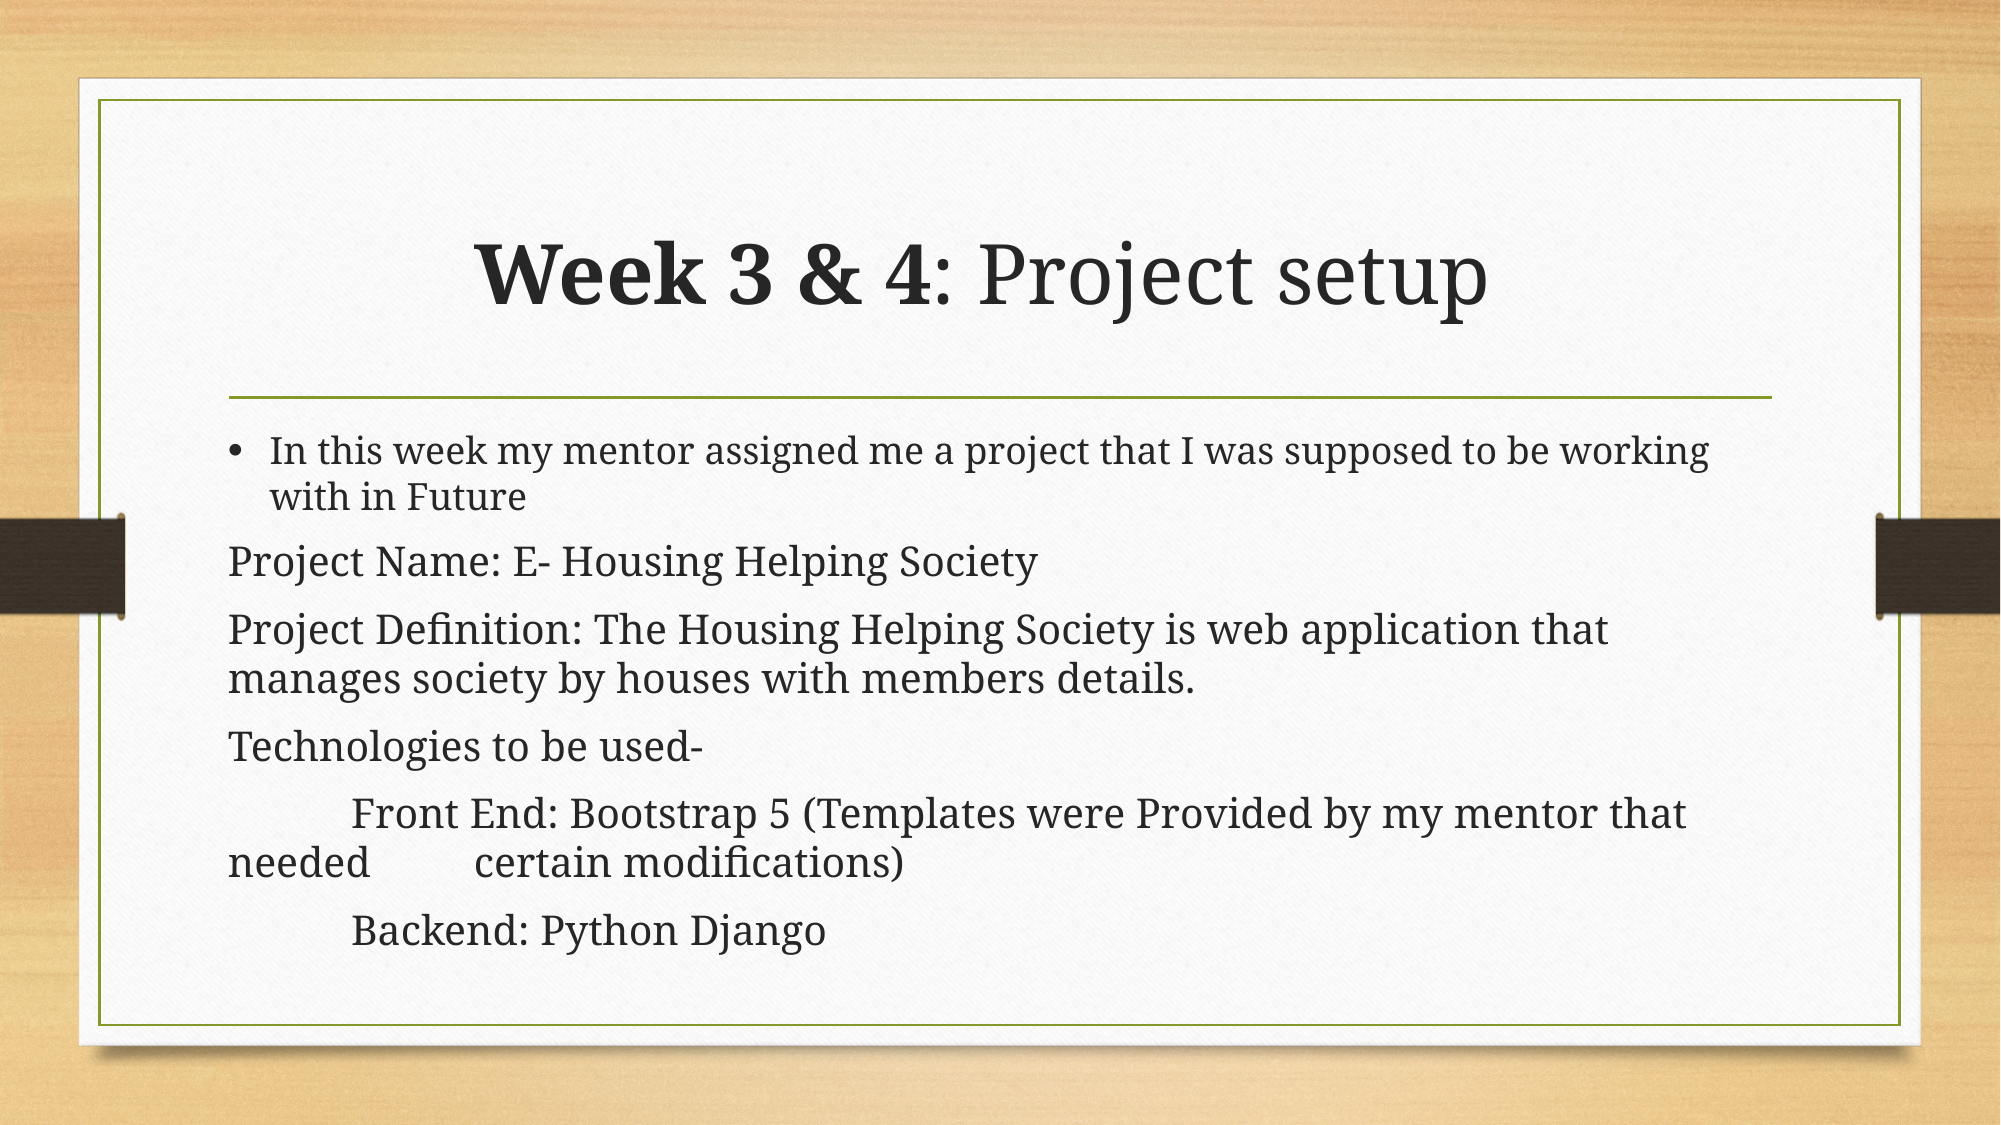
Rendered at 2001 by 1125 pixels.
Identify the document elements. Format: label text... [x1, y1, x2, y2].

title Week 3 & 4: Project setup [212, 161, 1788, 375]
picture [0, 0, 2001, 1125]
list In this week my mentor assigned me a project that I was supposed to be working with in Future Project Name: E- Housing Helping Society Project Definition: The Housing Helping Society is web application that manages society by houses with members details. Technologies to be used- Front End: Bootstrap 5 (Templates were Provided by my mentor that needed certain modifications) Backend: Python Django [213, 420, 1772, 963]
